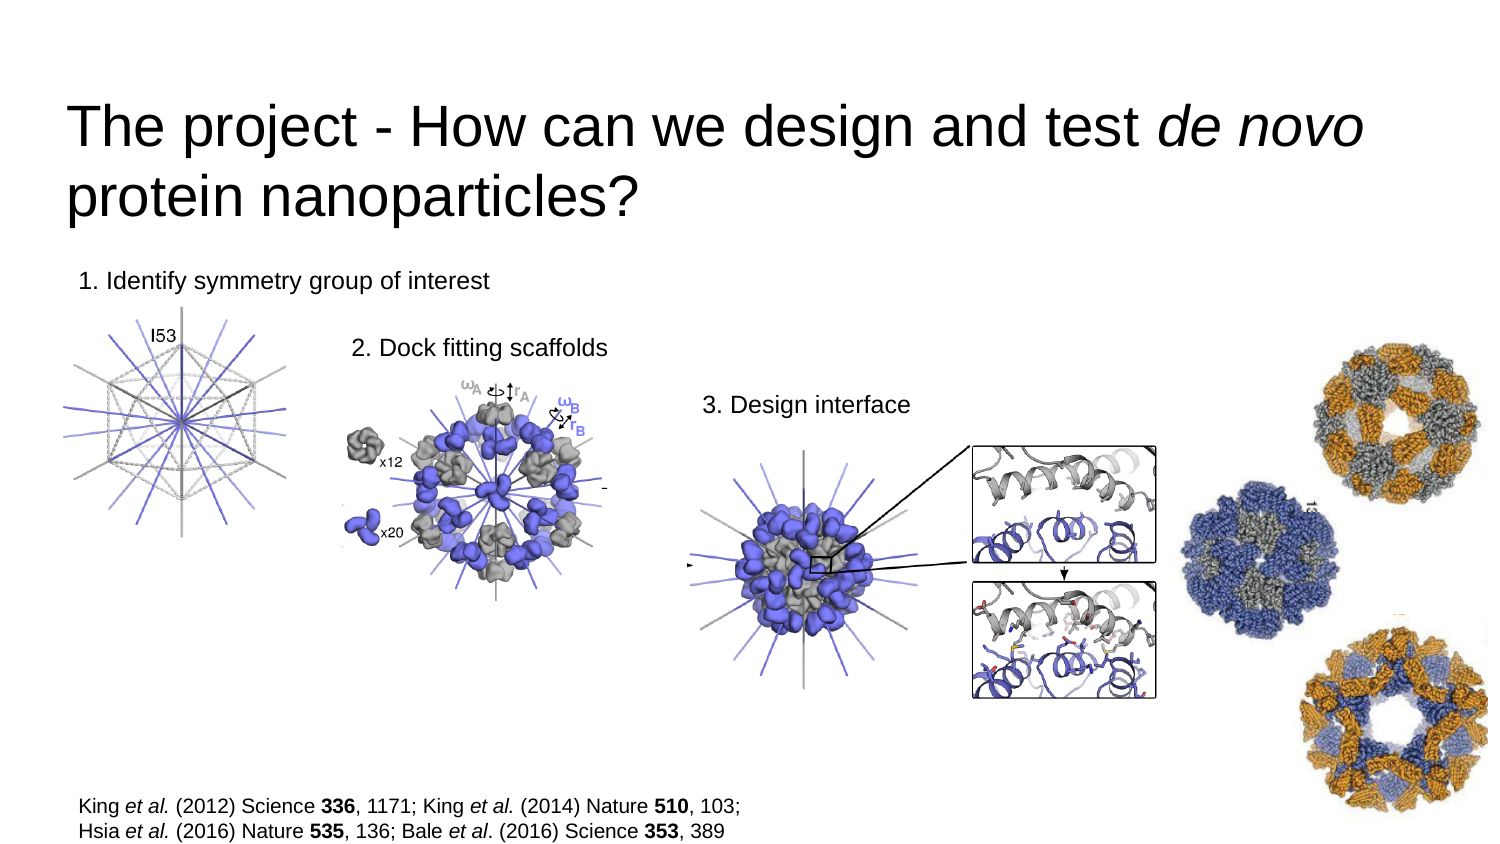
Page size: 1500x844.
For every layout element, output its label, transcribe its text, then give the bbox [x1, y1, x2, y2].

text_box 3. Design interface [687, 373, 1303, 435]
picture [686, 325, 1500, 821]
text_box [335, 370, 608, 619]
text_box 2. Dock fitting scaffolds [336, 316, 1034, 378]
picture [50, 291, 287, 556]
title The project - How can we design and test de novo protein nanoparticles? [51, 72, 1449, 167]
text_box 1. Identify symmetry group of interest [63, 249, 761, 311]
text_box King et al. (2012) Science 336, 1171; King et al. (2014) Nature 510, 103; Hsia et al. (2016) Nature 535, 136; Bale et al. (2016) Science 353, 389 [63, 777, 1461, 840]
